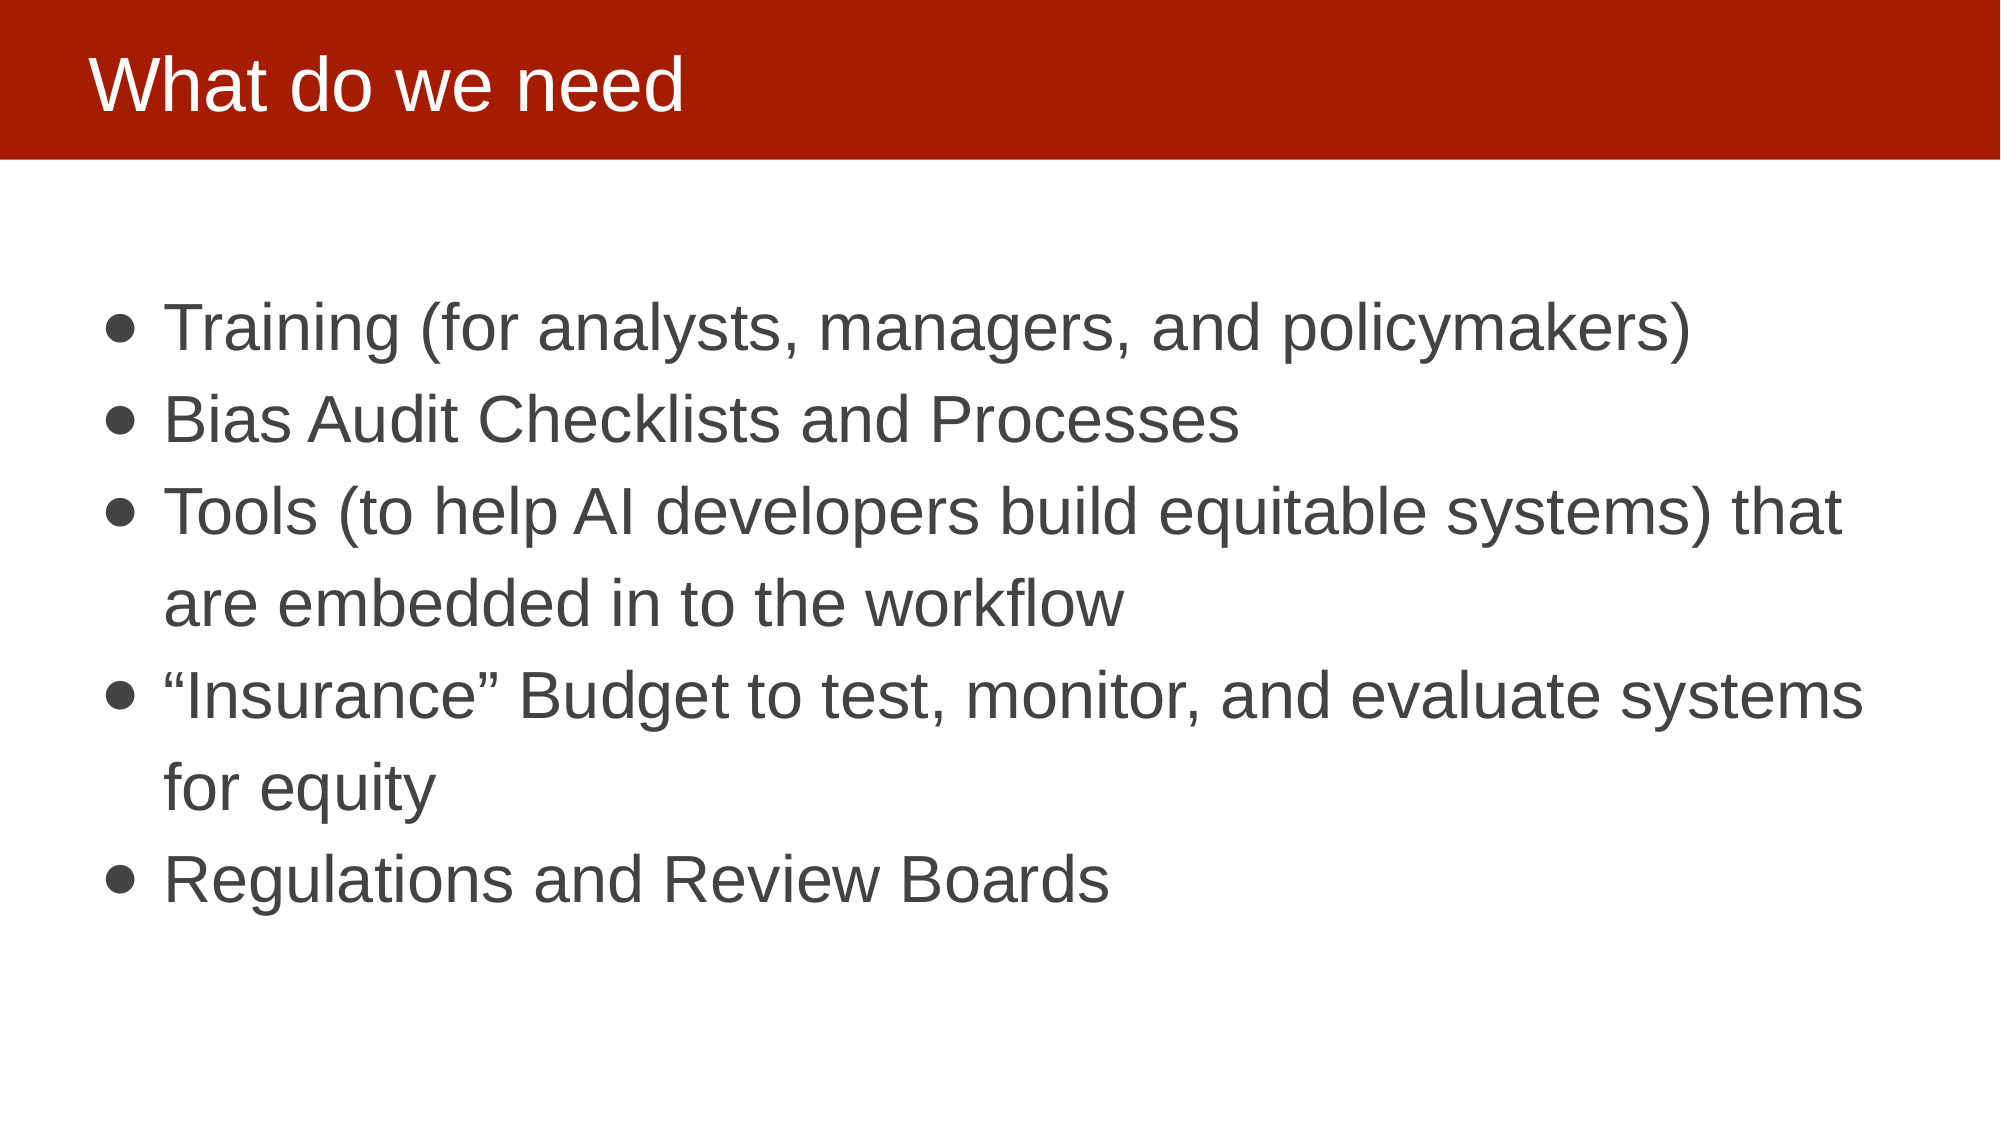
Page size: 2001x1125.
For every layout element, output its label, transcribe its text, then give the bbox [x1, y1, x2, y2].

list Training (for analysts, managers, and policymakers) Bias Audit Checklists and Processes Tools (to help AI developers build equitable systems) that are embedded in to the workflow “Insurance” Budget to test, monitor, and evaluate systems for equity Regulations and Review Boards [68, 252, 1932, 1000]
title What do we need [68, 14, 1932, 140]
